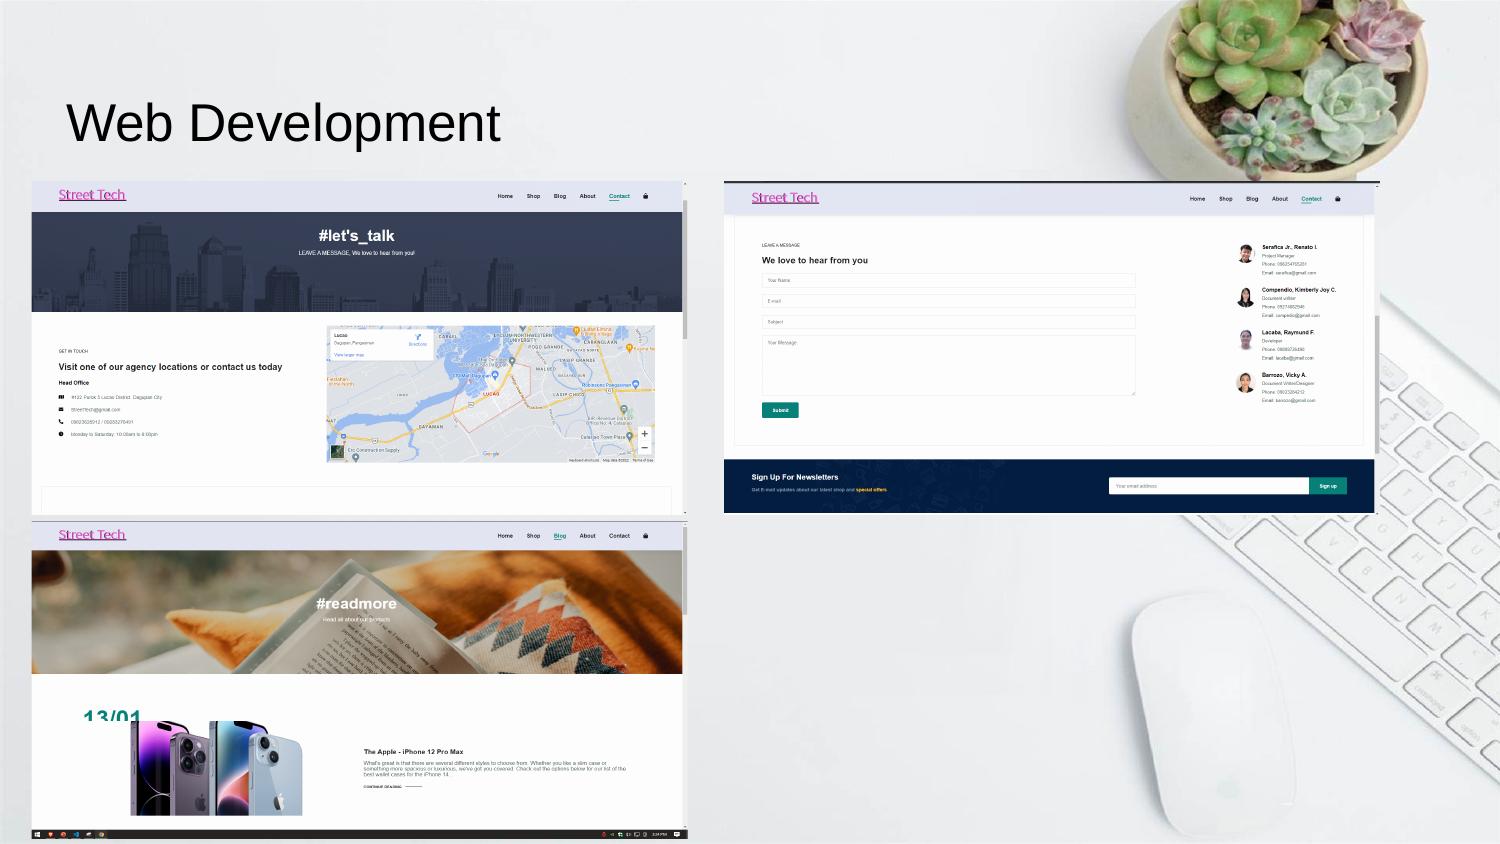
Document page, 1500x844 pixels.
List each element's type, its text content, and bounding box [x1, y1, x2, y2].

picture [0, 0, 1500, 844]
title Web Development [51, 72, 1449, 167]
